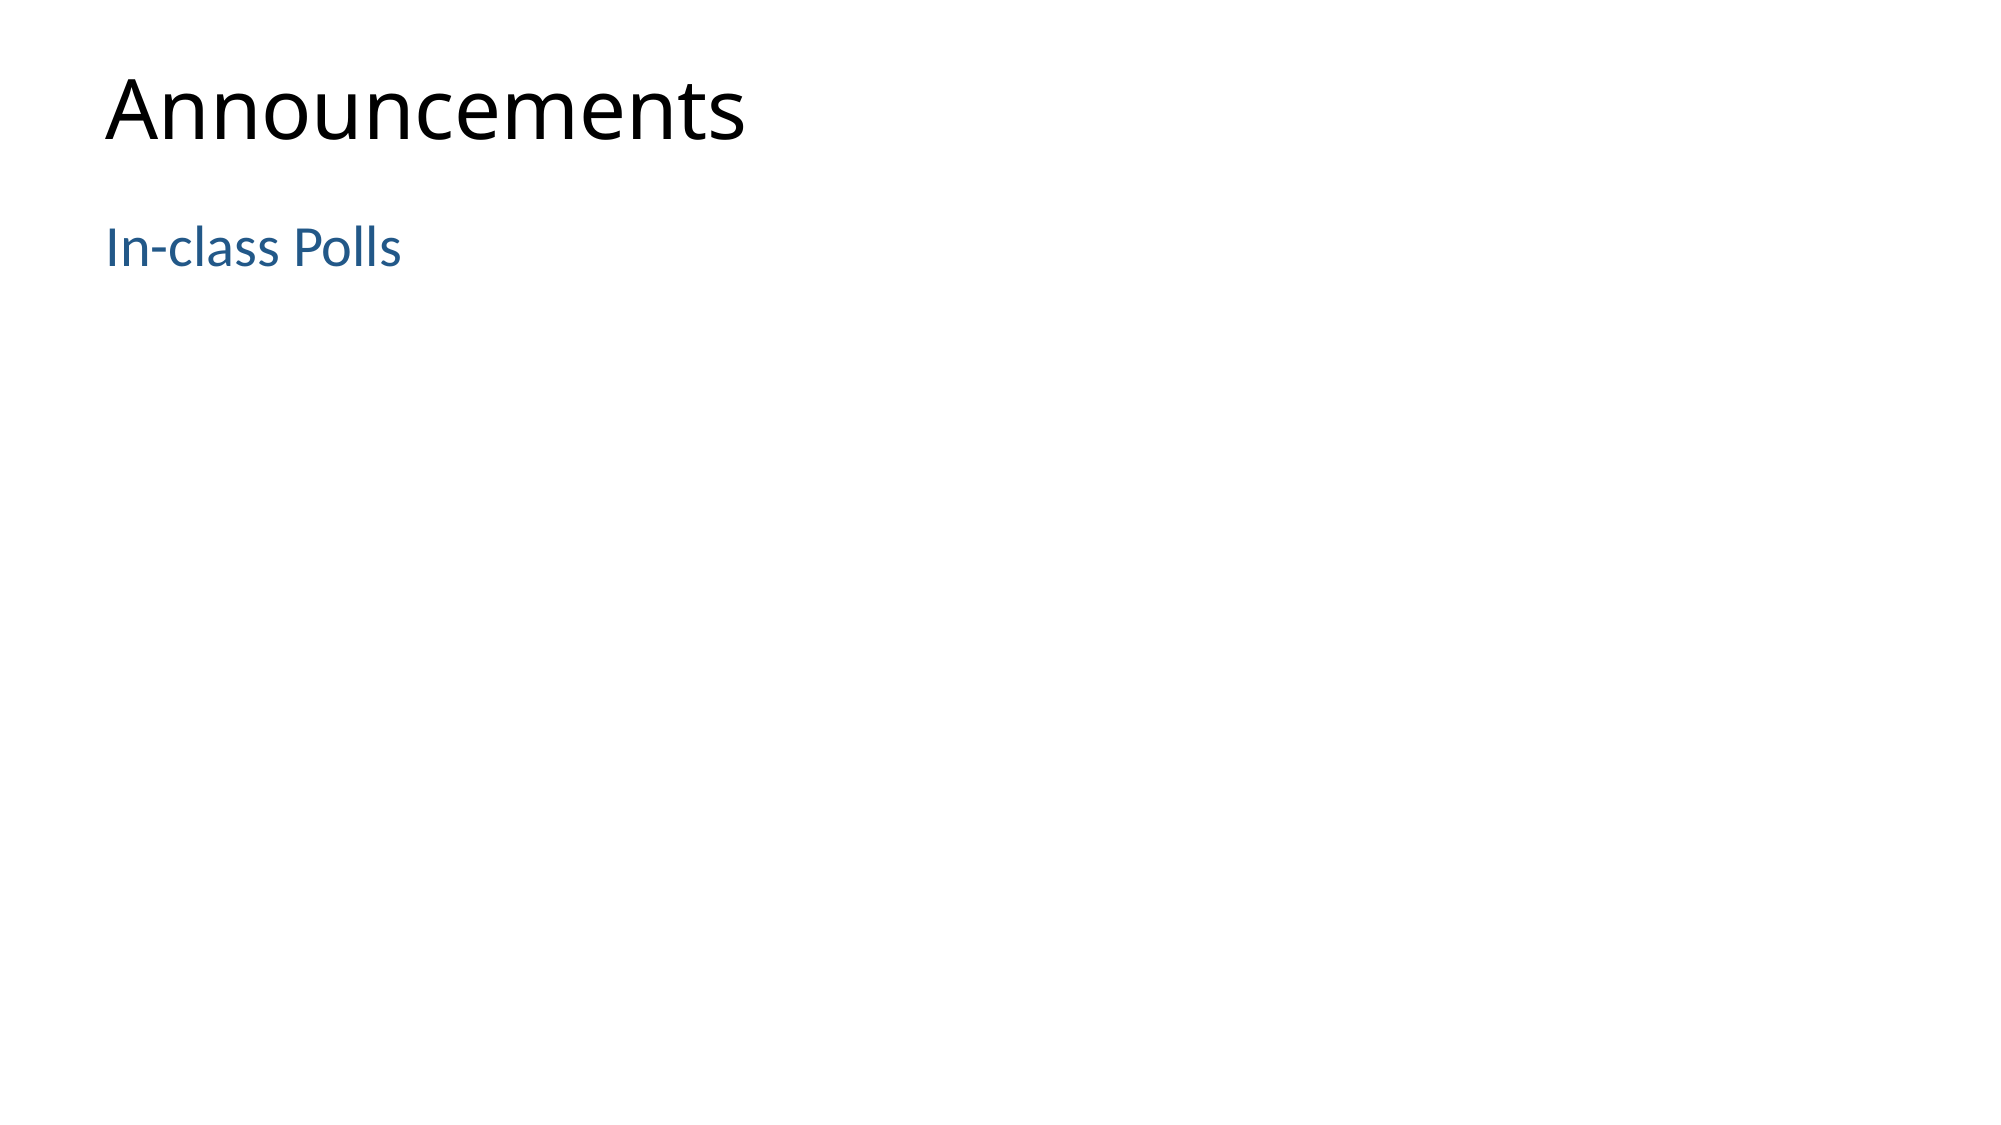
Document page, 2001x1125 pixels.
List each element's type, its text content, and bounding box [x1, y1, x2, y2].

list In-class Polls [90, 208, 1935, 1051]
title Announcements [90, 60, 1816, 164]
